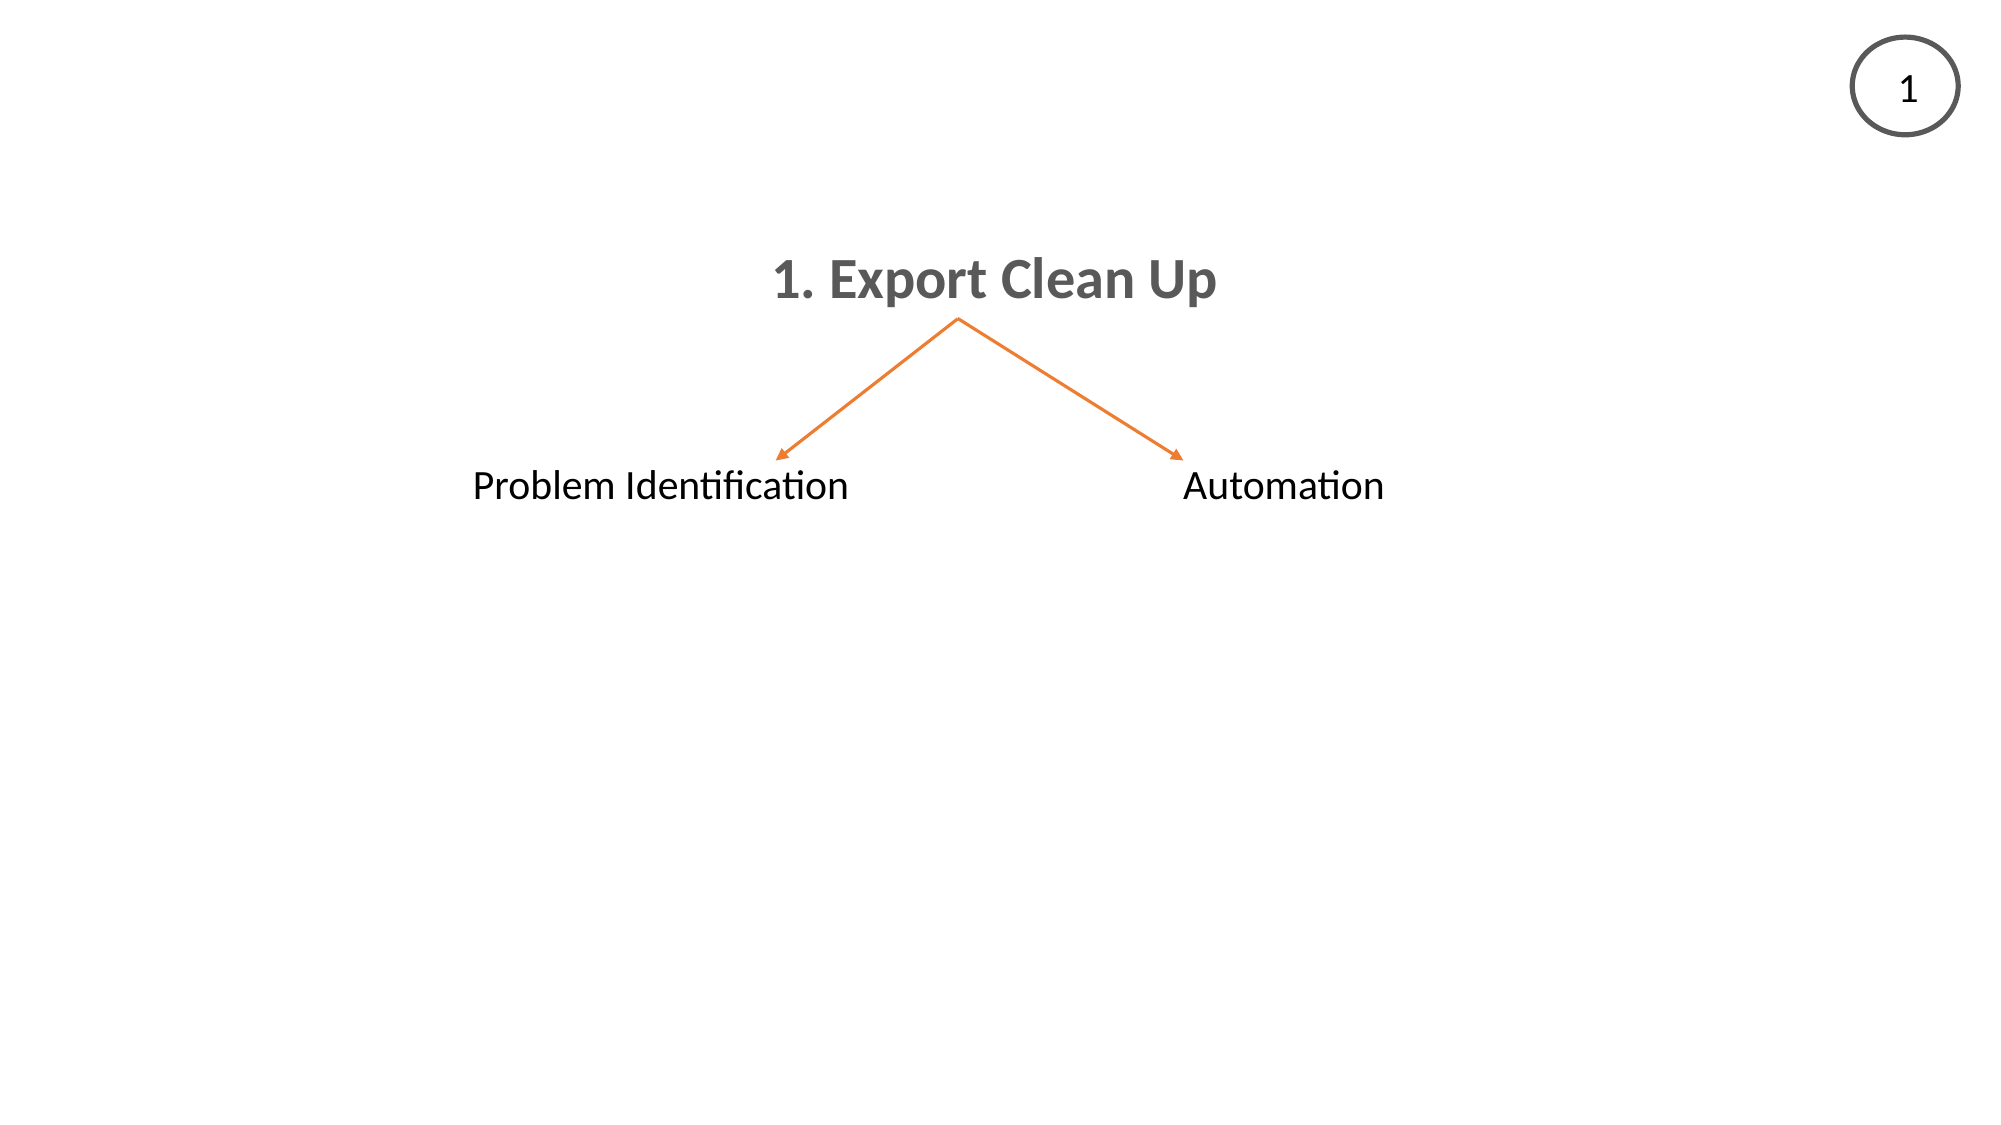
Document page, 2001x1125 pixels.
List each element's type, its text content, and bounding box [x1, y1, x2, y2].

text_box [957, 318, 1184, 461]
text_box [1851, 36, 1960, 136]
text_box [775, 318, 957, 461]
text_box Automation [1168, 450, 1469, 516]
text_box Problem Identification [458, 450, 907, 516]
text_box 1 [1882, 53, 1928, 118]
text_box 1. Export Clean Up [756, 232, 1244, 318]
